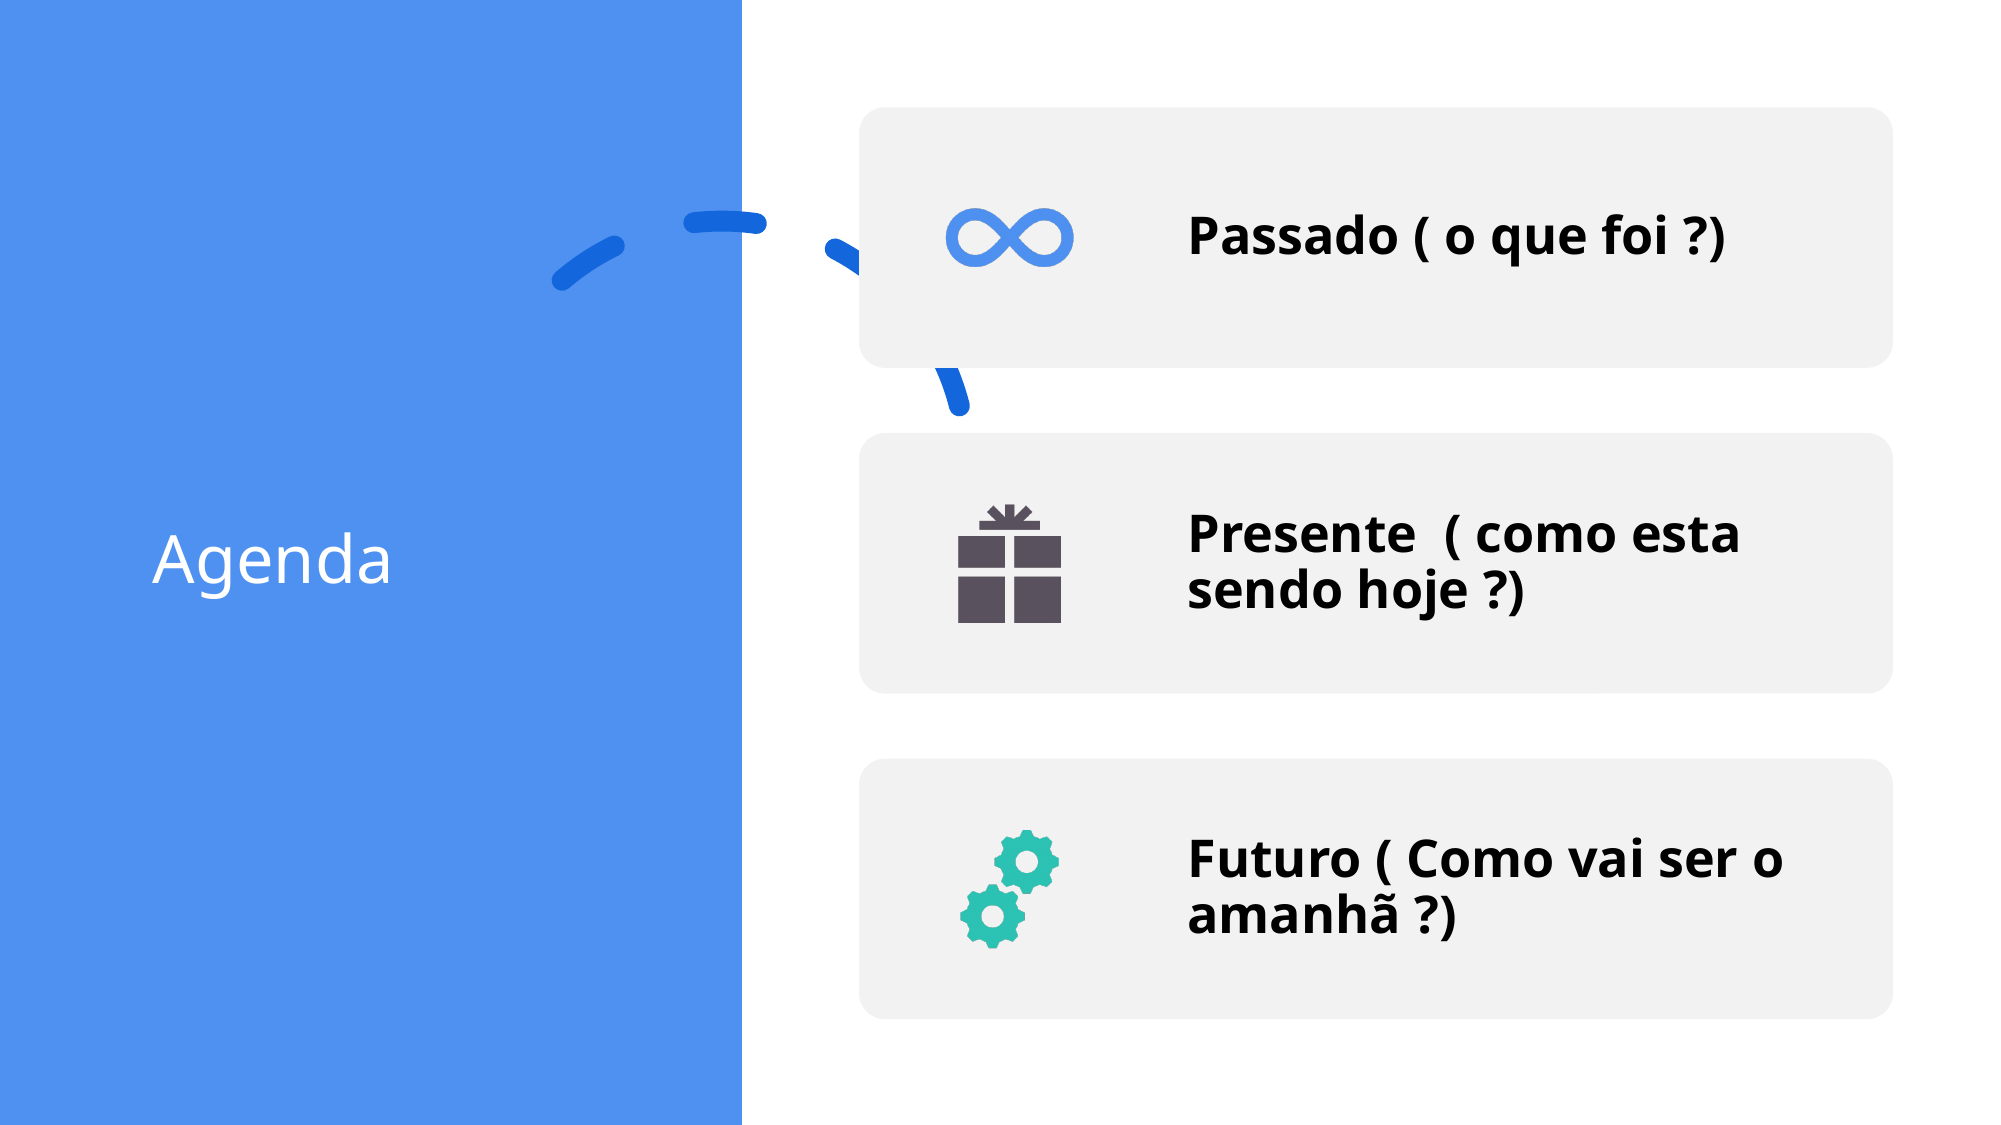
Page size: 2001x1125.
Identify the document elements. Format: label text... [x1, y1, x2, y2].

text_box [743, 0, 2000, 1125]
text_box [622, 220, 858, 467]
text_box [0, 0, 743, 1125]
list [858, 107, 1894, 1020]
title Agenda [137, 105, 622, 1020]
